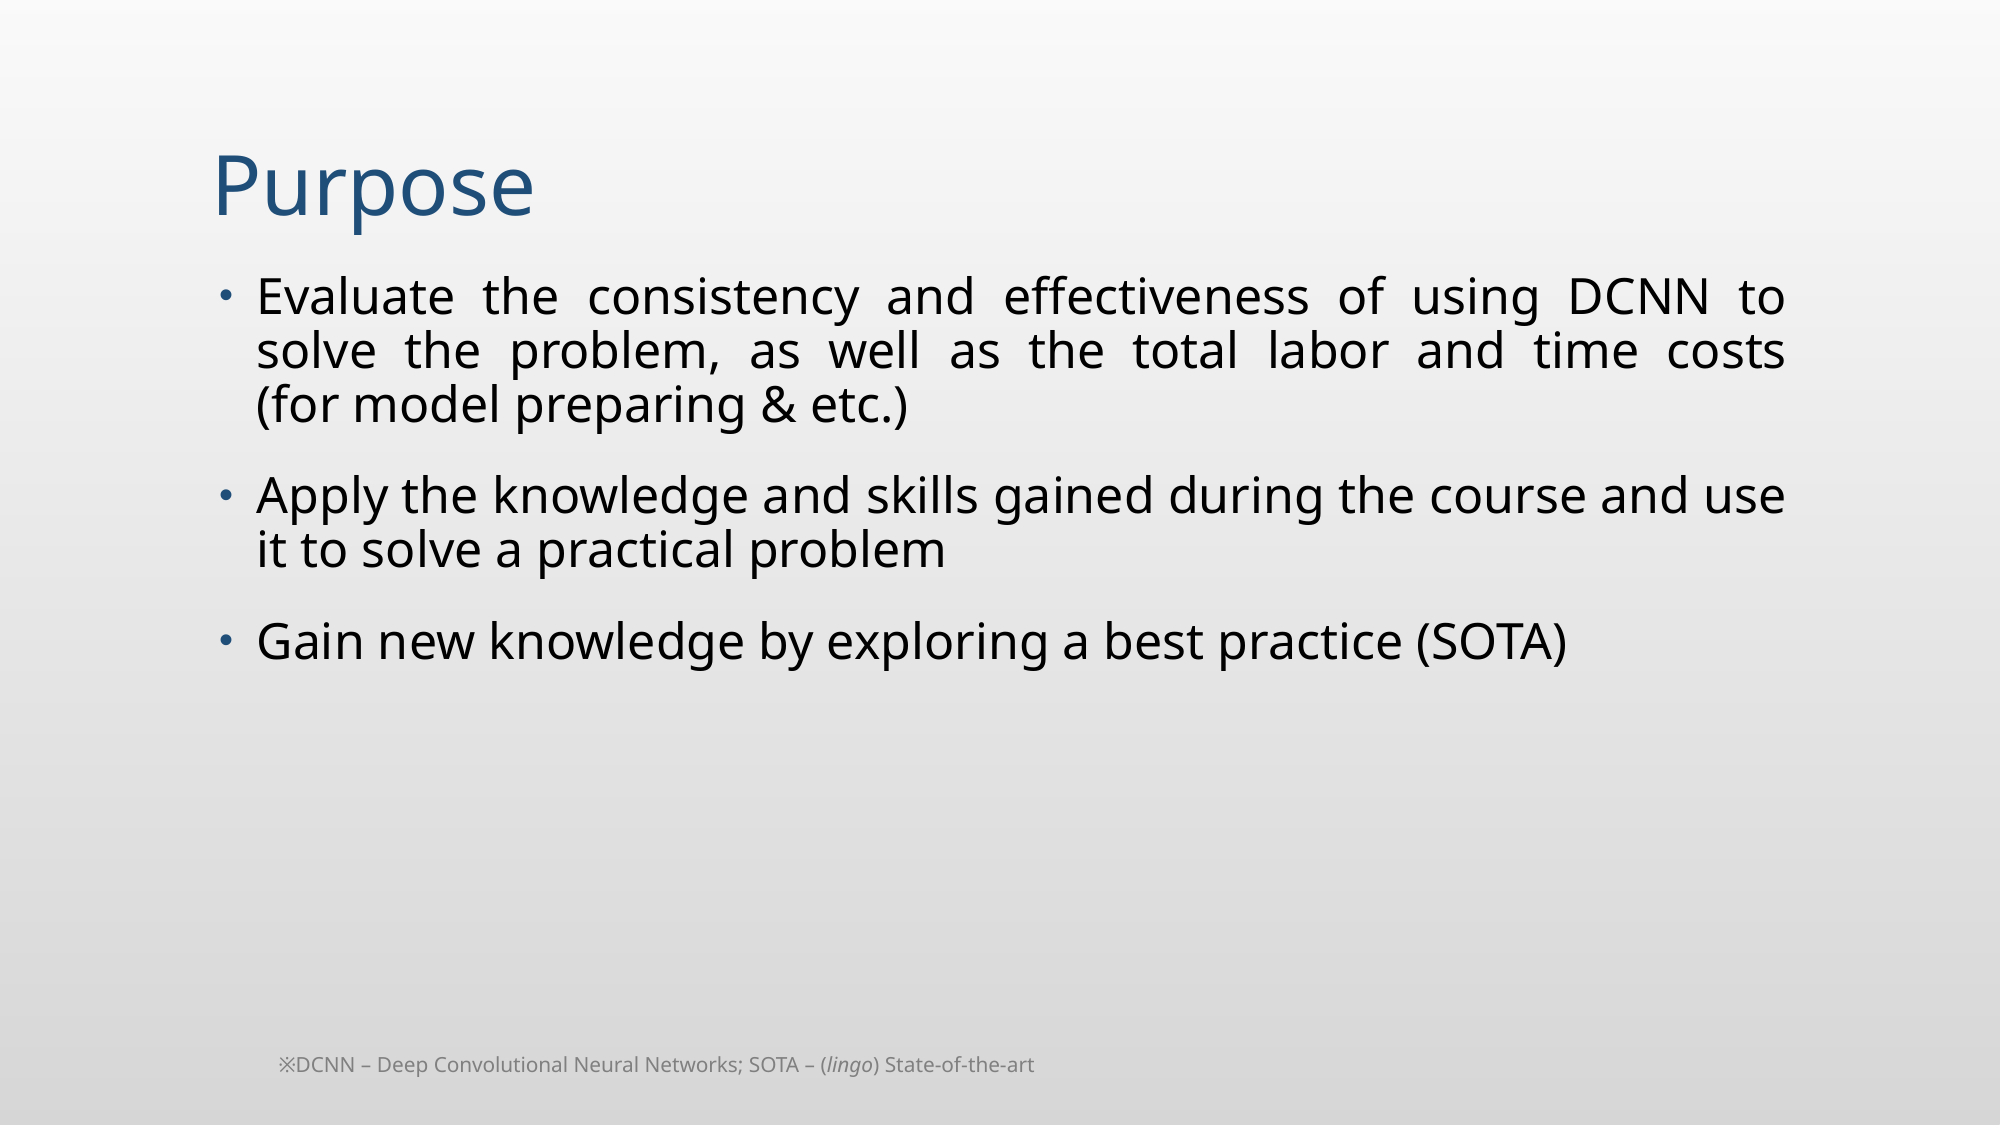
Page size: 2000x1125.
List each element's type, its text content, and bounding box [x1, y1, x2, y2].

text_box Evaluate the consistency and effectiveness of using DCNN to solve the problem, as well as the total labor and time costs (for model preparing & etc.) Apply the knowledge and skills gained during the course and use it to solve a practical problem Gain new knowledge by exploring a best practice (SOTA) [196, 263, 1803, 678]
text_box Purpose [196, 113, 1803, 263]
text_box ※DCNN – Deep Convolutional Neural Networks; SOTA – (lingo) State-of-the-art [263, 1046, 1050, 1084]
